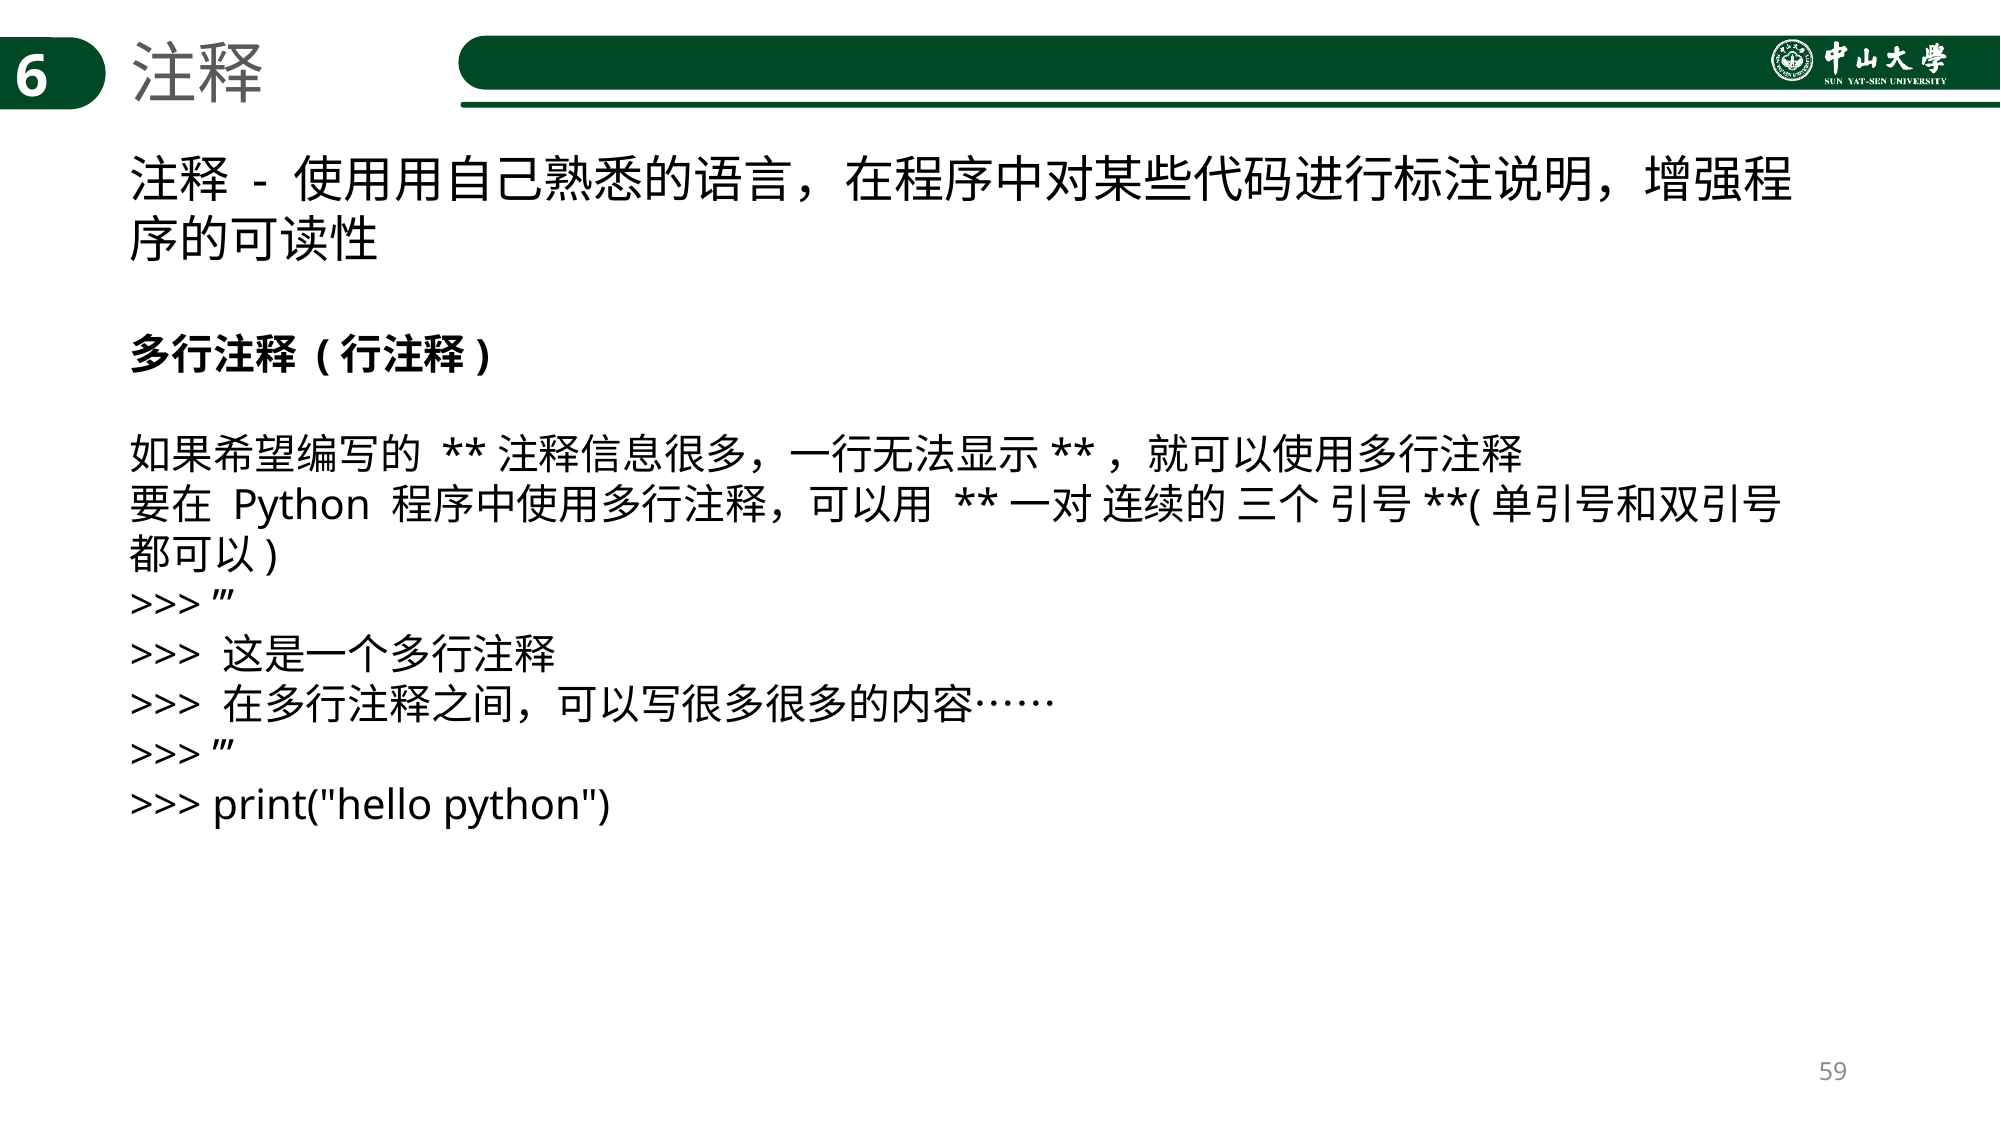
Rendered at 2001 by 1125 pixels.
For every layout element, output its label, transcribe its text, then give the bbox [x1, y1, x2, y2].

text_box 注释 - 使用用自己熟悉的语言，在程序中对某些代码进行标注说明，增强程序的可读性 多行注释 (行注释) 如果希望编写的 **注释信息很多，一行无法显示**，就可以使用多行注释 要在 Python 程序中使用多行注释，可以用 **一对 连续的 三个 引号**(单引号和双引号都可以) >>> ’’’ >>> 这是一个多行注释 >>> 在多行注释之间，可以写很多很多的内容…… >>> ’’’ >>> print("hello python") [114, 140, 1827, 836]
picture [1760, 28, 1969, 102]
text_box 注释 [115, 23, 280, 119]
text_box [458, 35, 2000, 108]
slide_number 59 [1412, 1042, 1863, 1103]
text_box 6 [0, 36, 107, 111]
